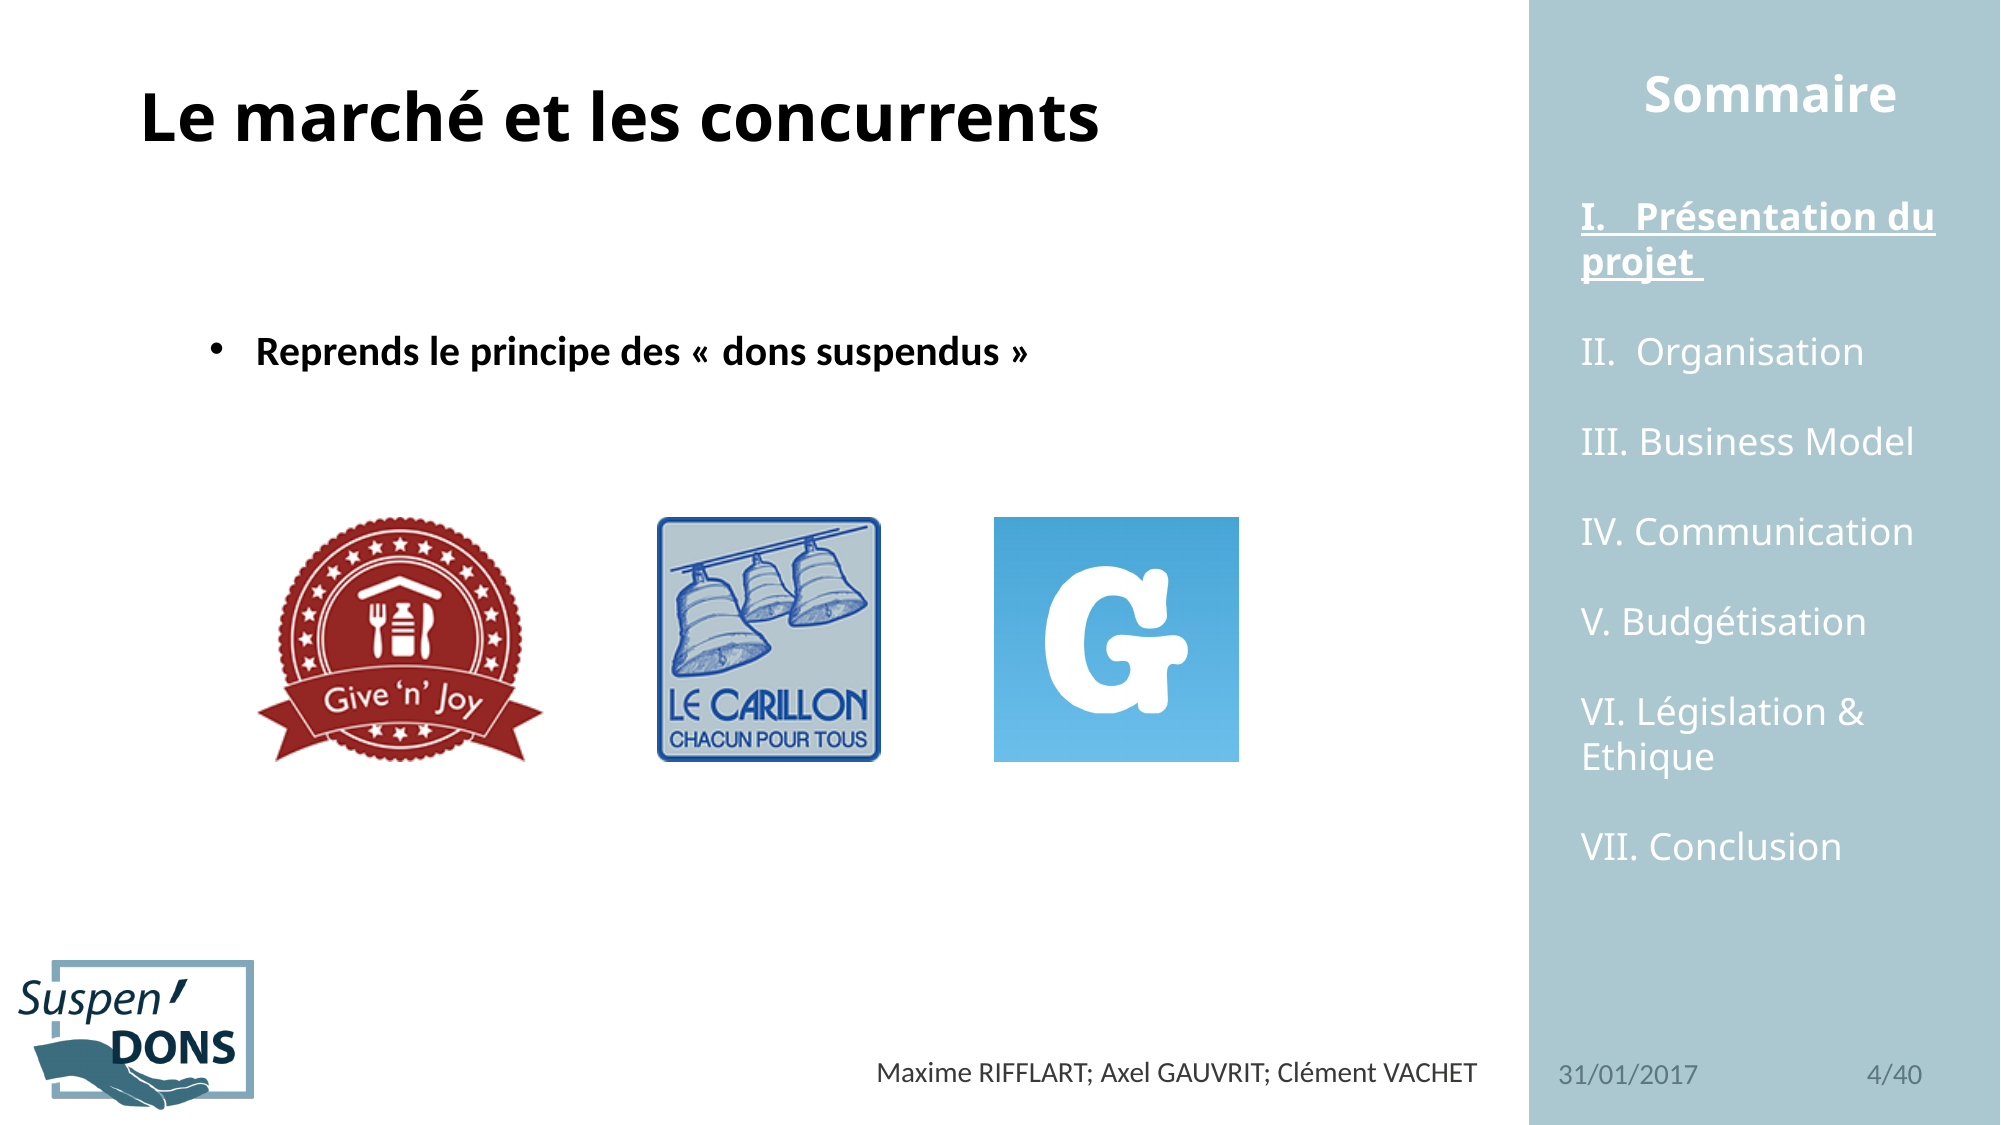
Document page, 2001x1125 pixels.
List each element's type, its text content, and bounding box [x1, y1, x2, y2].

text_box I. Présentation du projet II. Organisation III. Business Model IV. Communication V. Budgétisation VI. Législation & Ethique VII. Conclusion [1566, 185, 1978, 876]
picture [18, 960, 254, 1110]
picture [257, 517, 544, 762]
footer Maxime RIFFLART; Axel GAUVRIT; Clément VACHET [839, 1040, 1515, 1101]
picture [994, 517, 1239, 762]
text_box Sommaire [1630, 54, 1913, 130]
text_box Le marché et les concurrents [124, 67, 1117, 162]
text_box Reprends le principe des « dons suspendus » [194, 315, 1047, 431]
picture [657, 517, 881, 762]
text_box [1528, 0, 2000, 1125]
